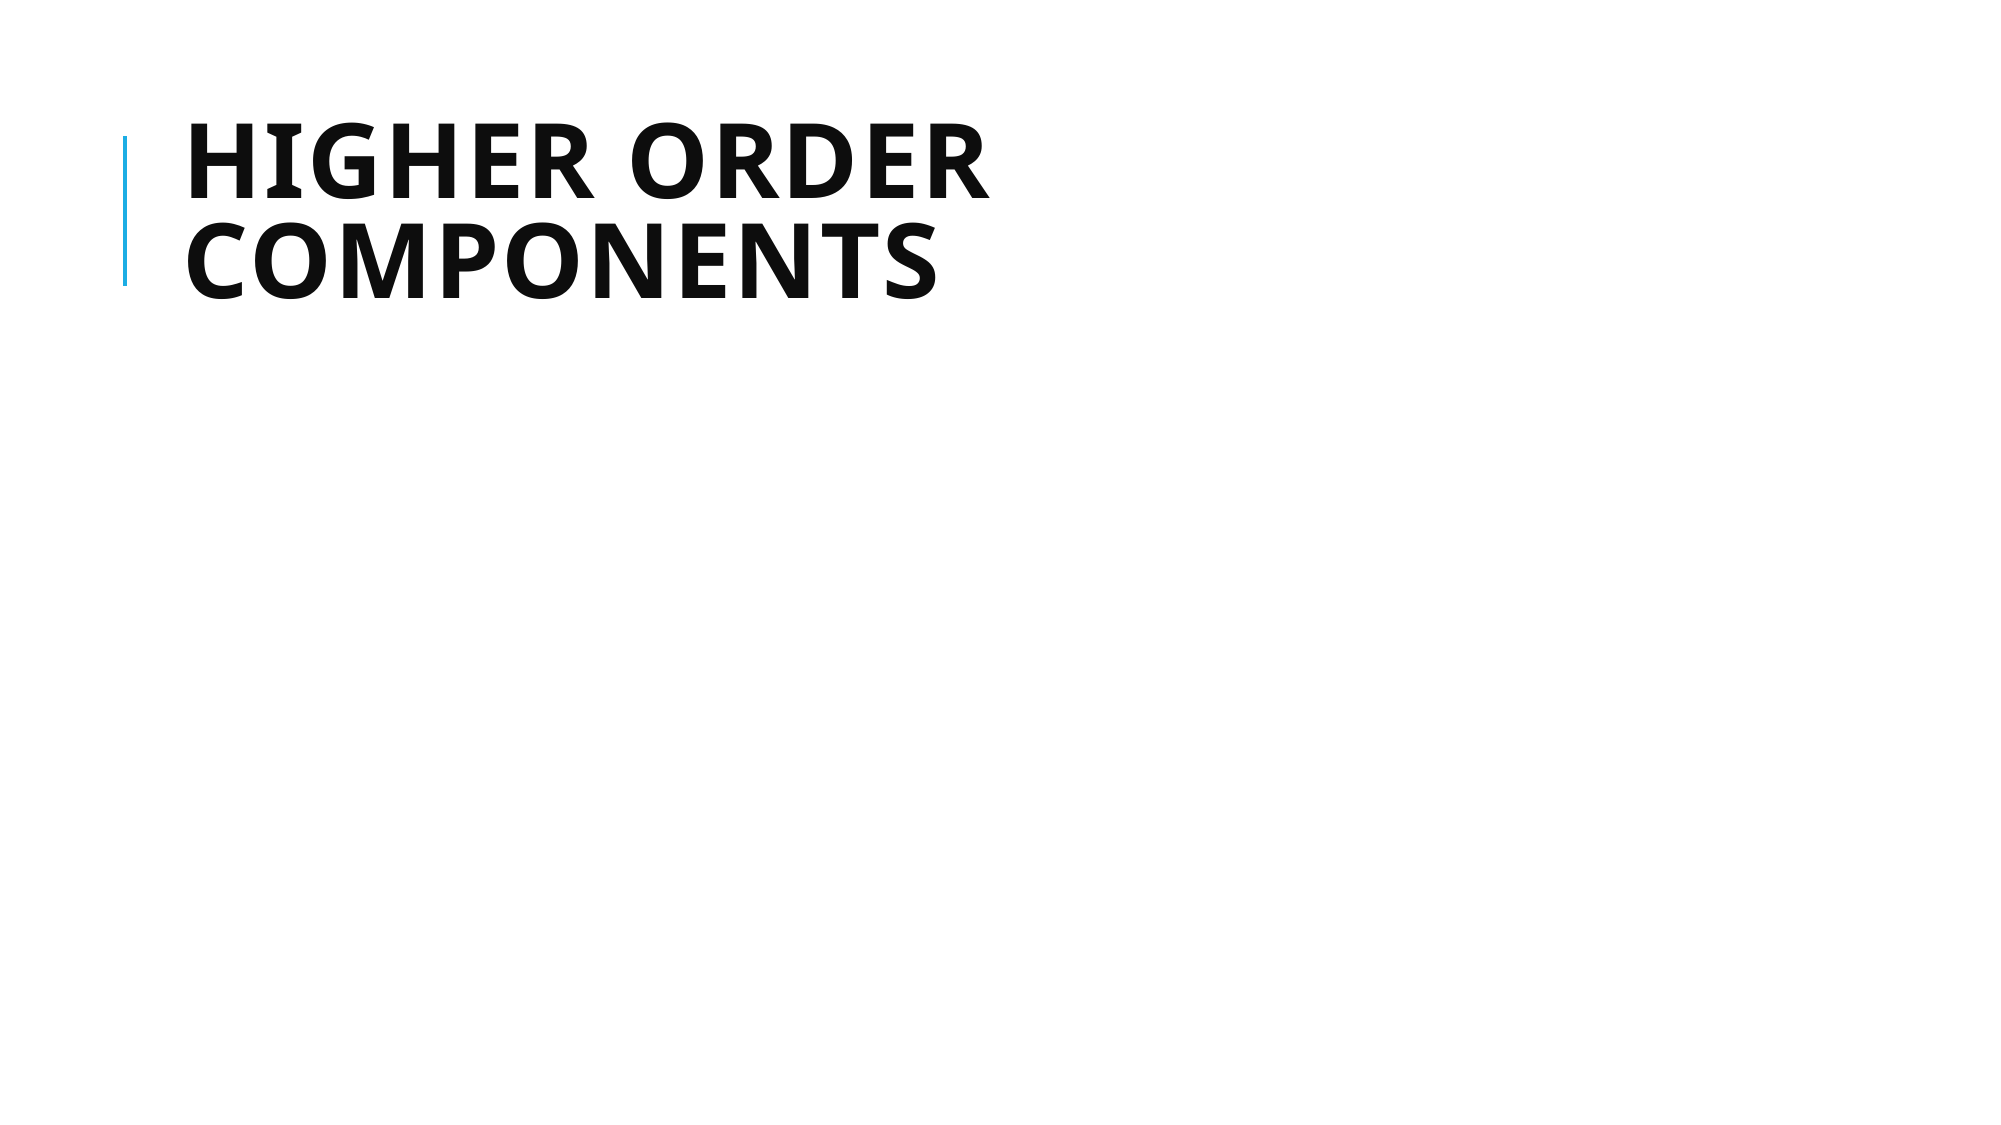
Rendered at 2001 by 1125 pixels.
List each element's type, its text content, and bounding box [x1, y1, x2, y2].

title Higher Order Components [168, 96, 1763, 342]
